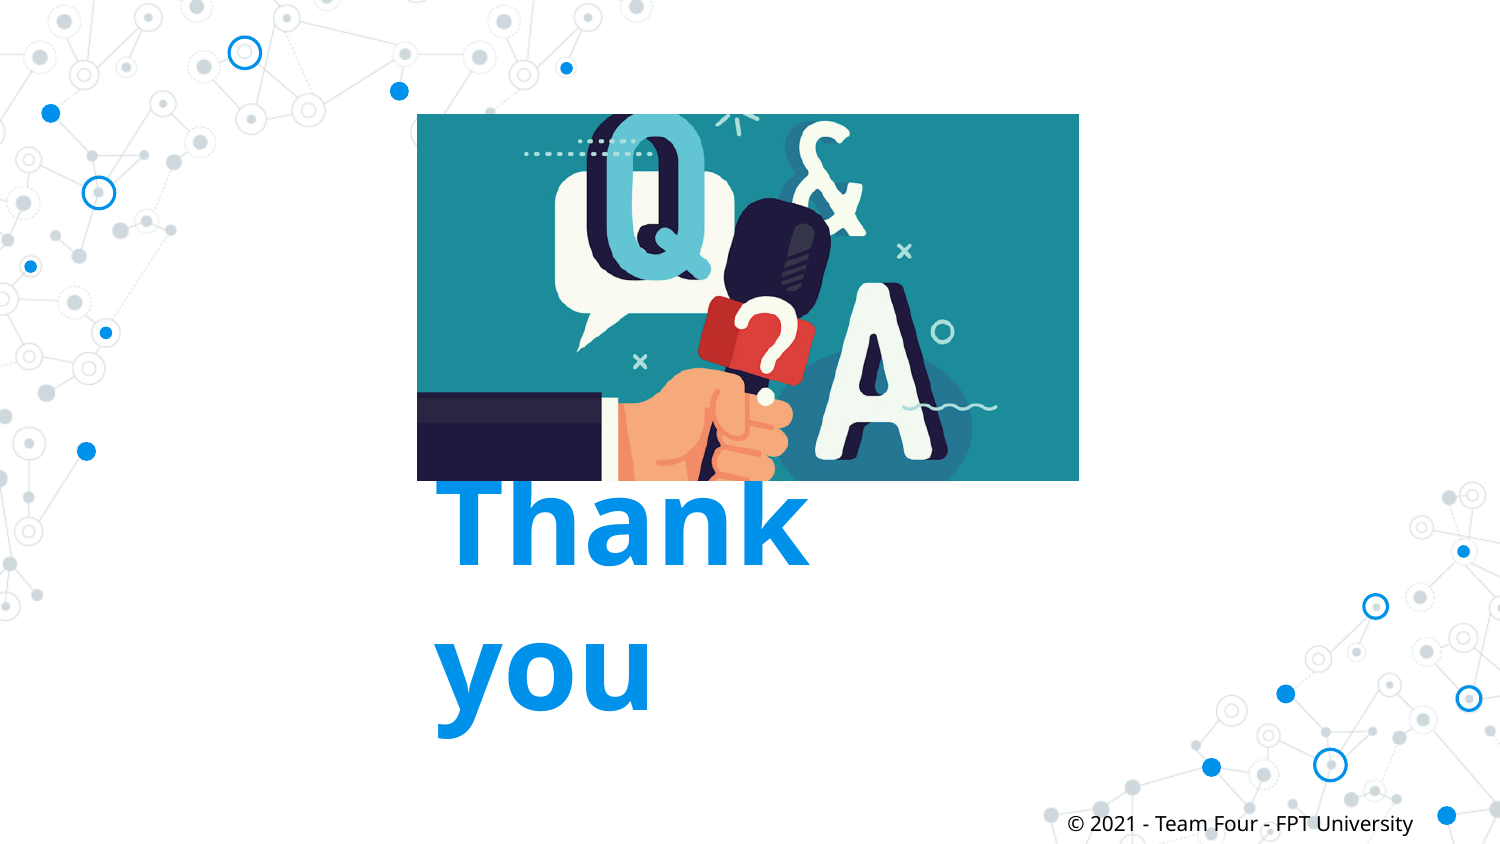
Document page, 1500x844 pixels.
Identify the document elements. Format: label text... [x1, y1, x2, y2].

picture [0, 0, 1500, 844]
text_box © 2021 - Team Four - FPT University [1052, 803, 1500, 844]
title Thank you [419, 494, 1077, 685]
